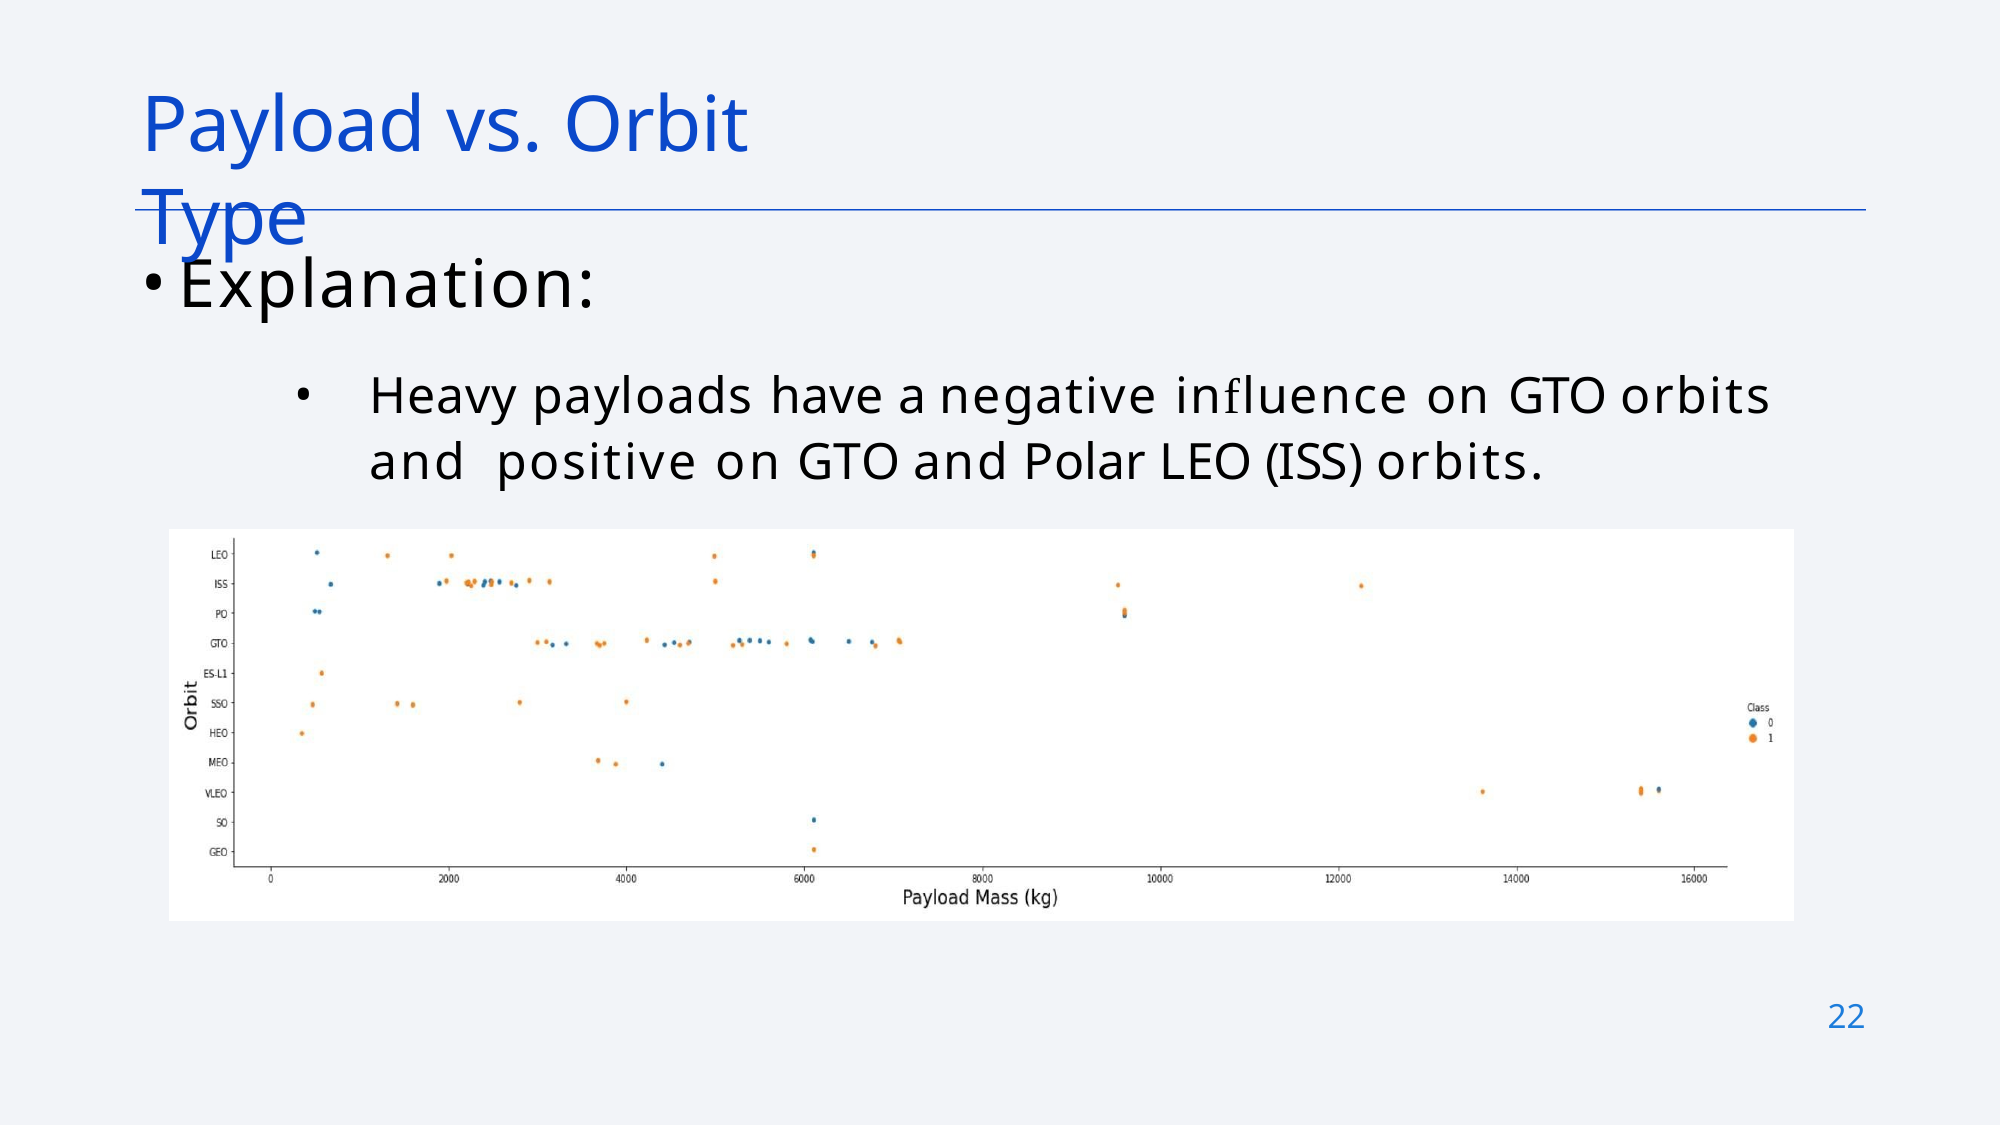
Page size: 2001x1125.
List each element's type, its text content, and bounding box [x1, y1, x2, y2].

text_box Explanation: Heavy payloads have a negative influence on GTO orbits and positive on GTO and Polar LEO (ISS) orbits. [139, 238, 1829, 490]
slide_number 22 [1821, 1001, 1871, 1125]
picture [0, 0, 2000, 1125]
title Payload vs. Orbit Type [139, 72, 918, 263]
